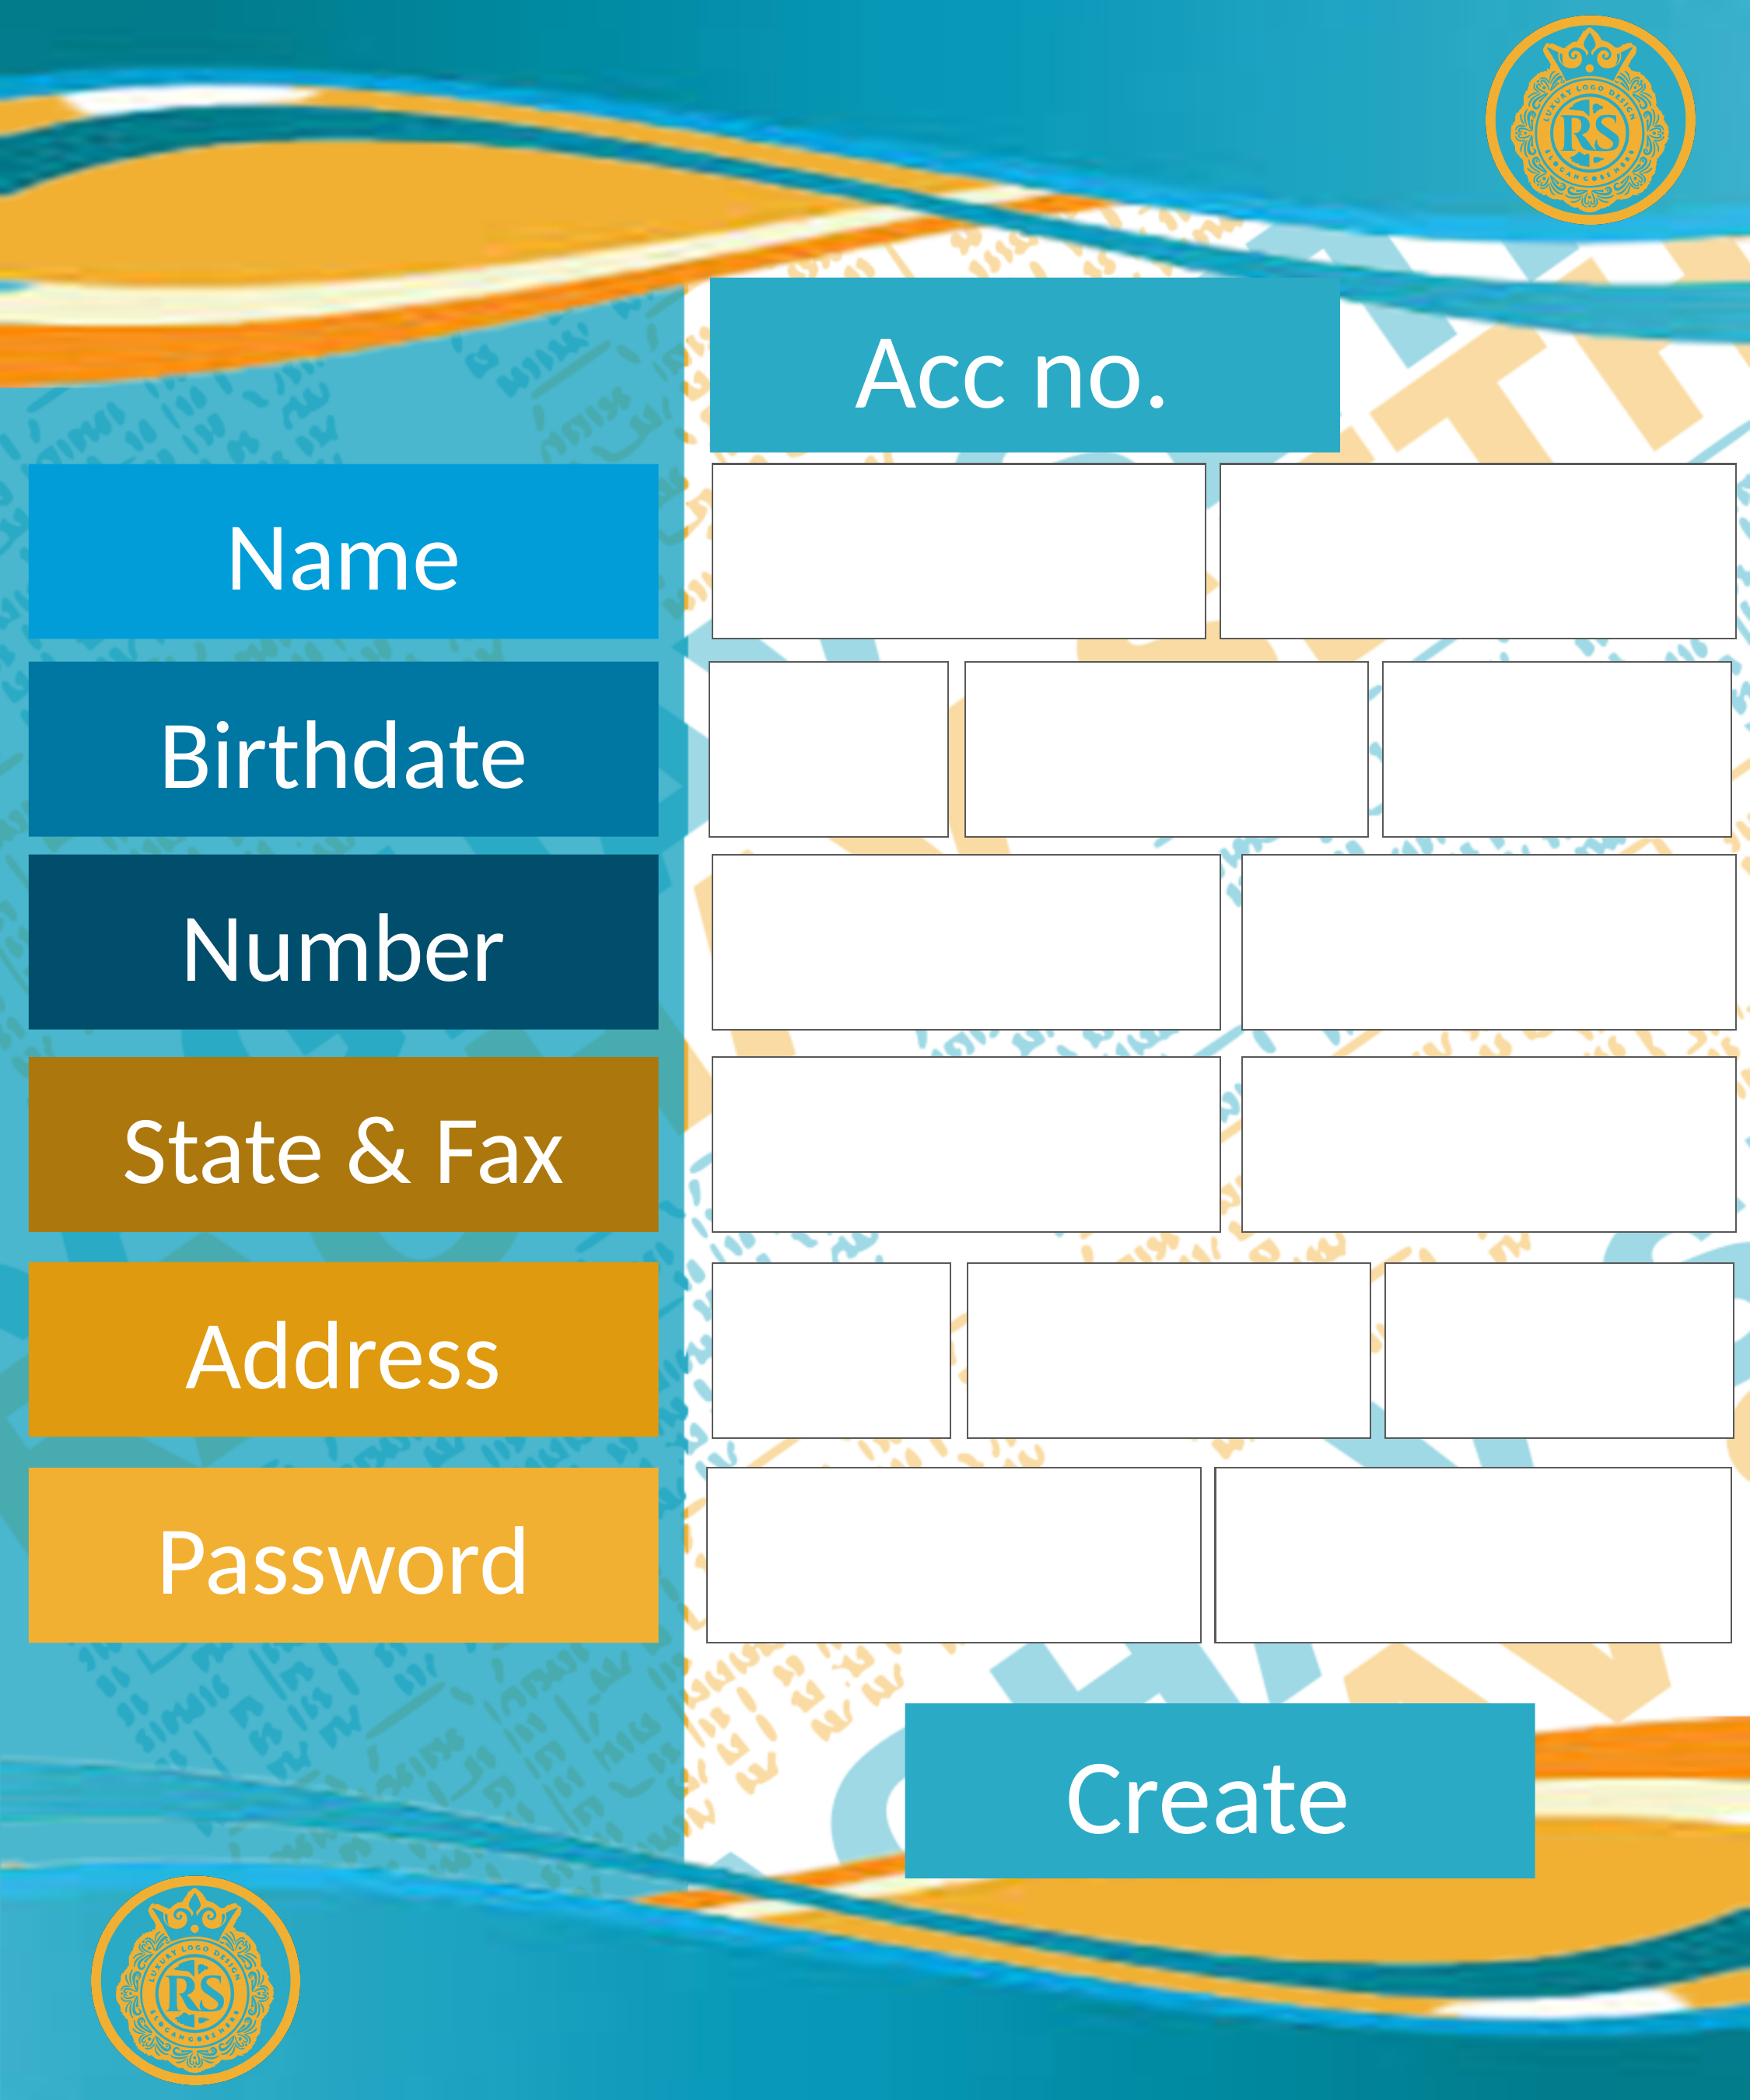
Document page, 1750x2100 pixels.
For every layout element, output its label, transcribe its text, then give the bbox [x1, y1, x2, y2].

text_box [1214, 1467, 1732, 1643]
text_box Create [905, 1703, 1536, 1879]
text_box [712, 854, 1221, 1031]
text_box [712, 463, 1206, 639]
text_box Password [28, 1467, 660, 1643]
text_box [712, 1262, 951, 1439]
text_box Acc no. [709, 277, 1341, 453]
text_box [706, 1467, 1202, 1643]
picture [970, 1971, 985, 1977]
text_box Name [28, 463, 660, 639]
text_box State & Fax [28, 1056, 660, 1233]
text_box [709, 661, 949, 838]
picture [1050, 1986, 1062, 1991]
text_box [1241, 854, 1737, 1031]
text_box Address [28, 1262, 660, 1438]
text_box [1241, 1056, 1737, 1233]
text_box [1220, 463, 1737, 639]
text_box [712, 1056, 1221, 1233]
text_box Number [28, 854, 660, 1031]
text_box [1384, 1262, 1734, 1439]
picture [690, 113, 702, 117]
picture [0, 0, 1750, 2100]
text_box [1382, 661, 1732, 838]
picture [767, 127, 782, 133]
text_box Birthdate [28, 661, 660, 838]
text_box [967, 1262, 1371, 1439]
text_box [964, 661, 1369, 838]
